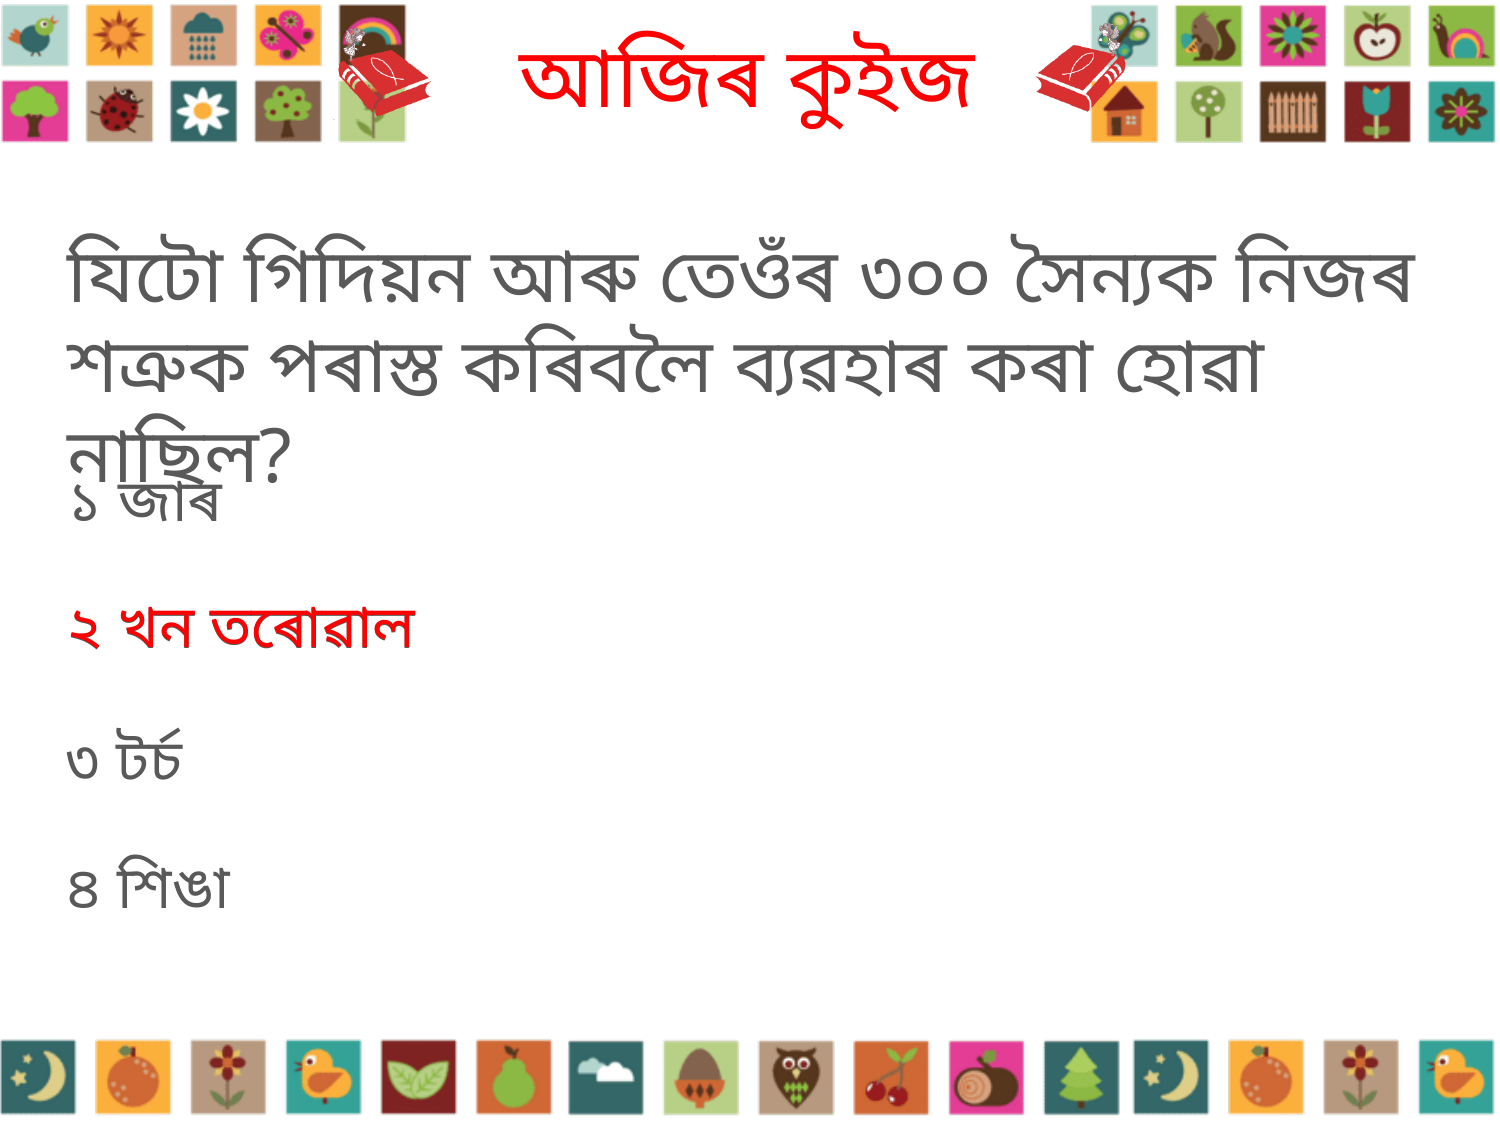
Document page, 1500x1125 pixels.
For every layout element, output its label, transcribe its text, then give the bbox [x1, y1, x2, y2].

text_box যিটো গিদিয়ন আৰু তেওঁৰ ৩০০ সৈন্যক নিজৰ শত্ৰুক পৰাস্ত কৰিবলৈ ব্যৱহাৰ কৰা হোৱা নাছিল? [53, 219, 1436, 456]
text_box ৪ শিঙা [51, 842, 1482, 928]
picture [1003, 3, 1500, 150]
text_box ৩ টৰ্চ [50, 716, 1480, 801]
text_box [0, 1028, 1500, 1118]
text_box আজিৰ কুইজ [425, 16, 1078, 131]
picture [0, 3, 463, 150]
text_box ২ খন তৰোৱাল [53, 581, 1483, 667]
text_box ১ জাৰ [53, 456, 1436, 541]
